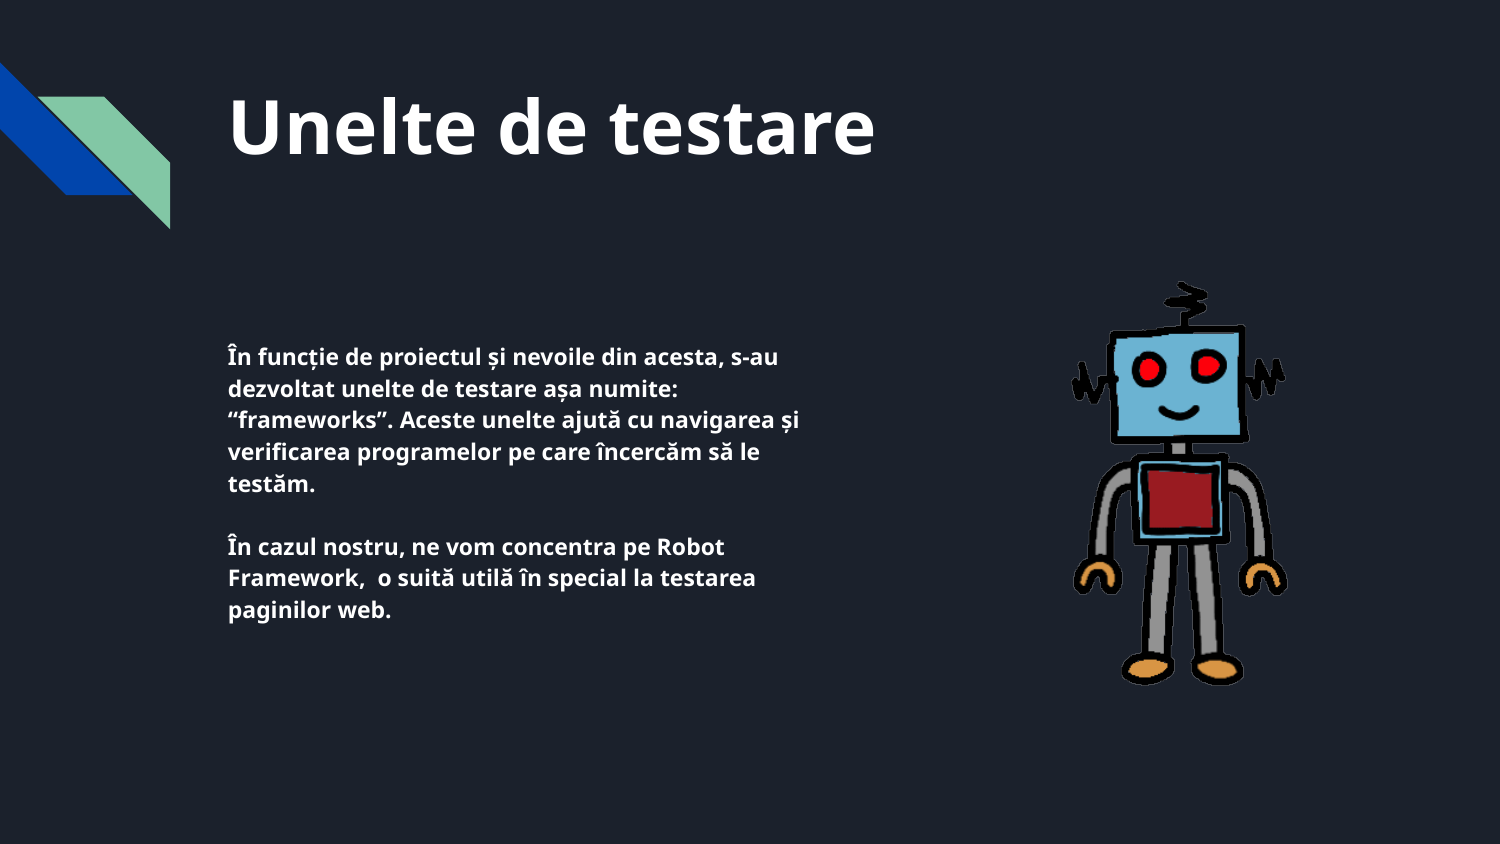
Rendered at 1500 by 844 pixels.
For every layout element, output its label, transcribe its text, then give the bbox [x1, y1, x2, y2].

picture [930, 246, 1416, 732]
list În funcție de proiectul și nevoile din acesta, s-au dezvoltat unelte de testare așa numite: “frameworks”. Aceste unelte ajută cu navigarea și verificarea programelor pe care încercăm să le testăm. În cazul nostru, ne vom concentra pe Robot Framework, o suită utilă în special la testarea paginilor web. [212, 323, 836, 793]
title Unelte de testare [212, 64, 1123, 310]
